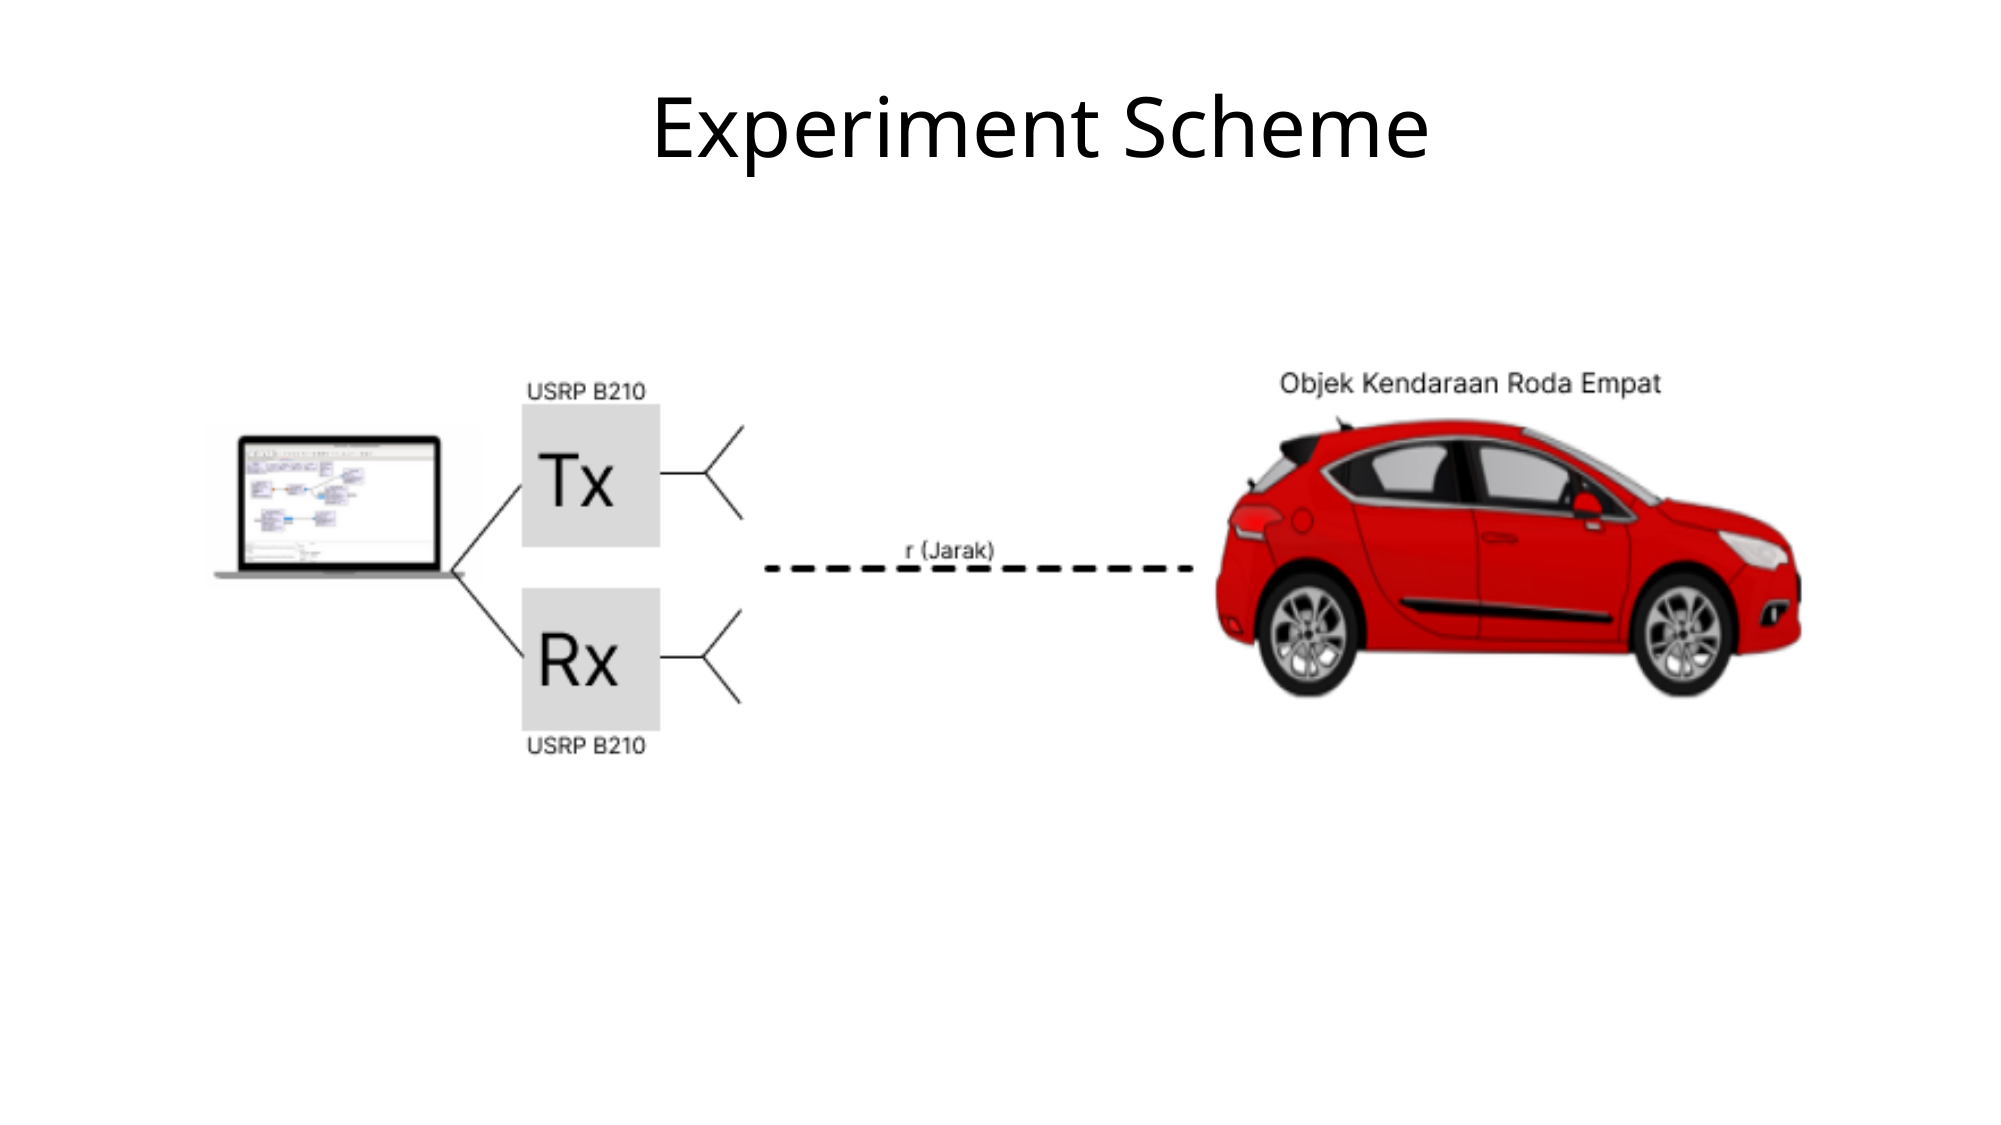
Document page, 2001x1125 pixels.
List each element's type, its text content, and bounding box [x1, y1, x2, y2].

picture [179, 263, 1821, 862]
text_box Experiment Scheme [635, 66, 1567, 182]
